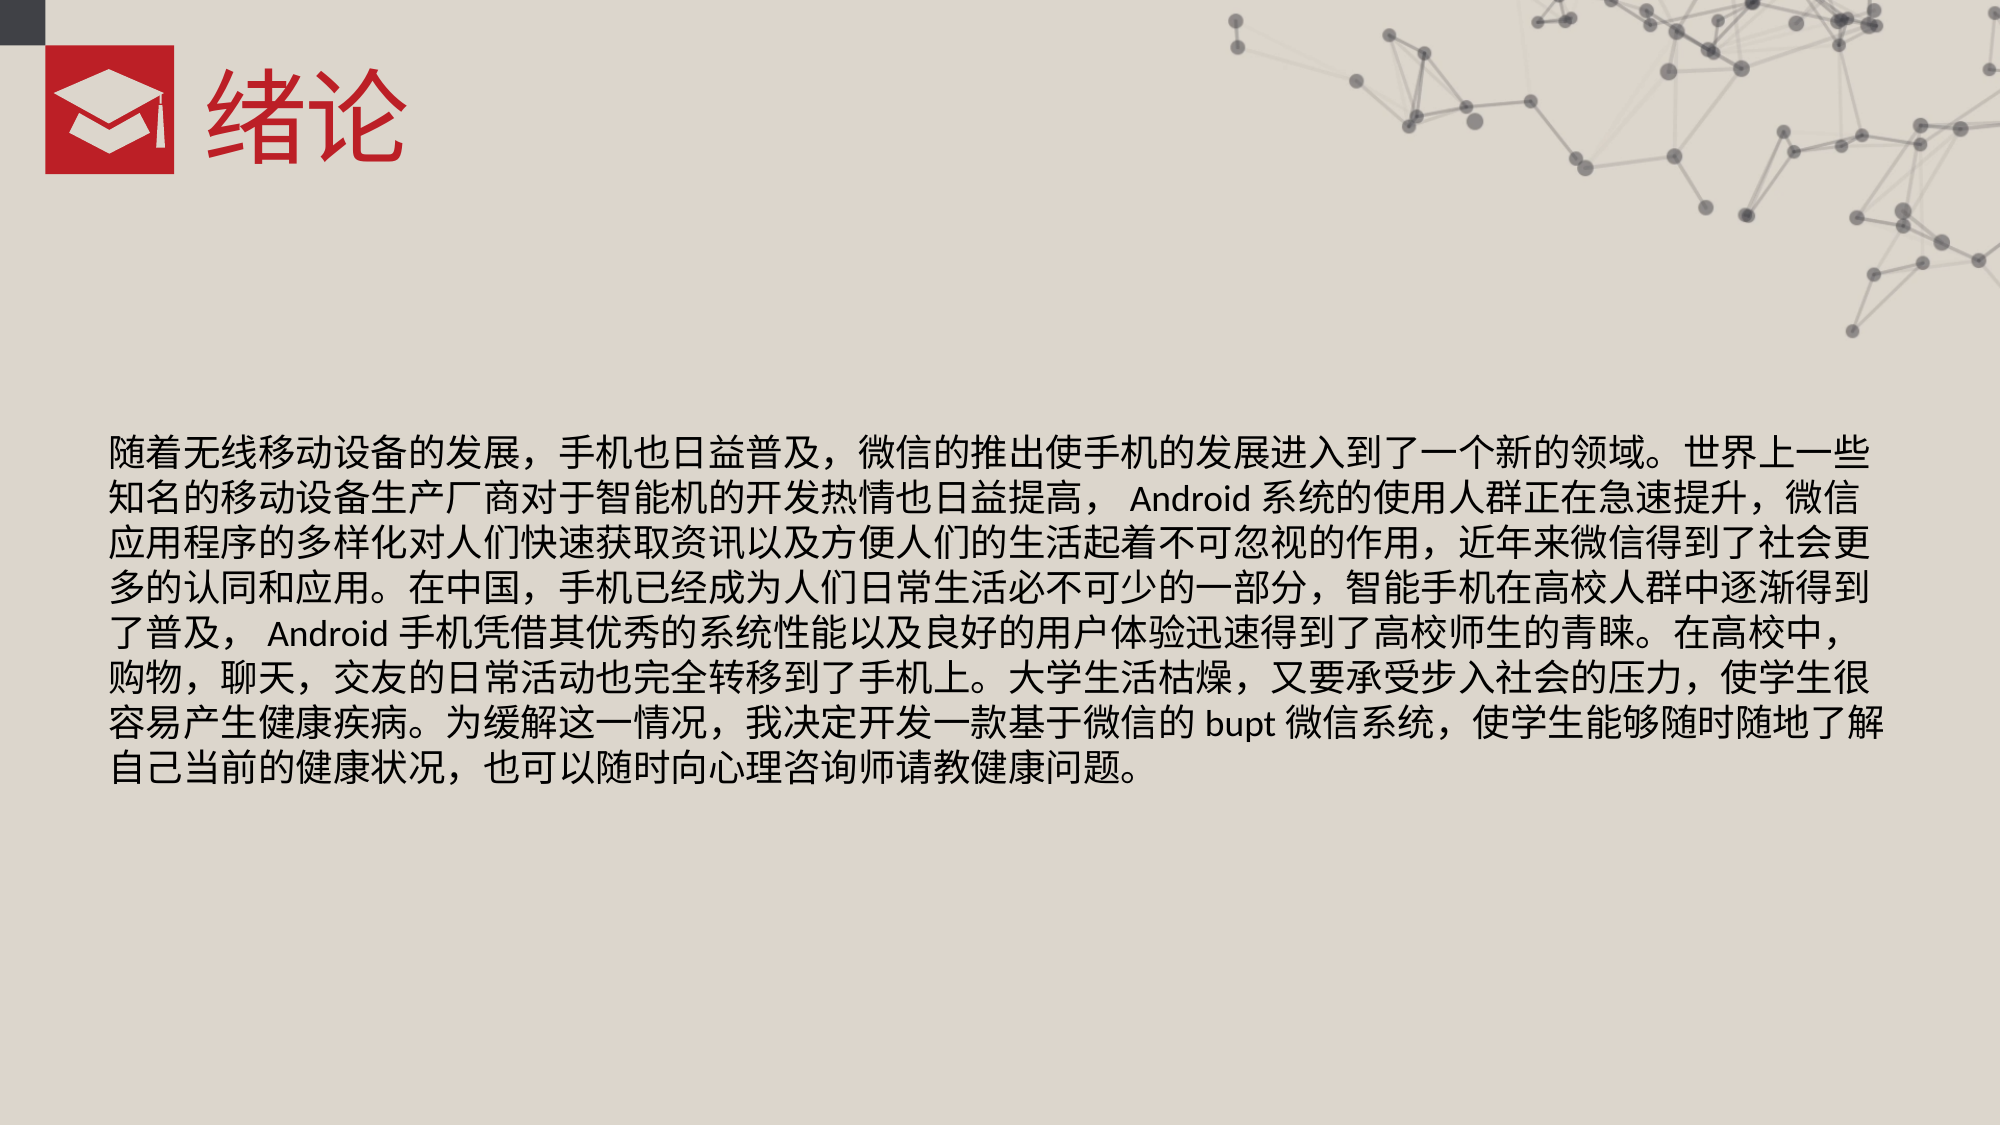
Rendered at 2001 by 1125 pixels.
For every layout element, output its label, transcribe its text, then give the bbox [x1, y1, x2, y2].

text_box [0, 0, 424, 187]
picture [0, 0, 2000, 1125]
text_box 随着无线移动设备的发展，手机也日益普及，微信的推出使手机的发展进入到了一个新的领域。世界上一些知名的移动设备生产厂商对于智能机的开发热情也日益提高，Android系统的使用人群正在急速提升，微信应用程序的多样化对人们快速获取资讯以及方便人们的生活起着不可忽视的作用，近年来微信得到了社会更多的认同和应用。在中国，手机已经成为人们日常生活必不可少的一部分，智能手机在高校人群中逐渐得到了普及，Android手机凭借其优秀的系统性能以及良好的用户体验迅速得到了高校师生的青睐。在高校中，购物，聊天，交友的日常活动也完全转移到了手机上。大学生活枯燥，又要承受步入社会的压力，使学生很容易产生健康疾病。为缓解这一情况，我决定开发一款基于微信的bupt微信系统，使学生能够随时随地了解自己当前的健康状况，也可以随时向心理咨询师请教健康问题。 [93, 422, 1903, 797]
